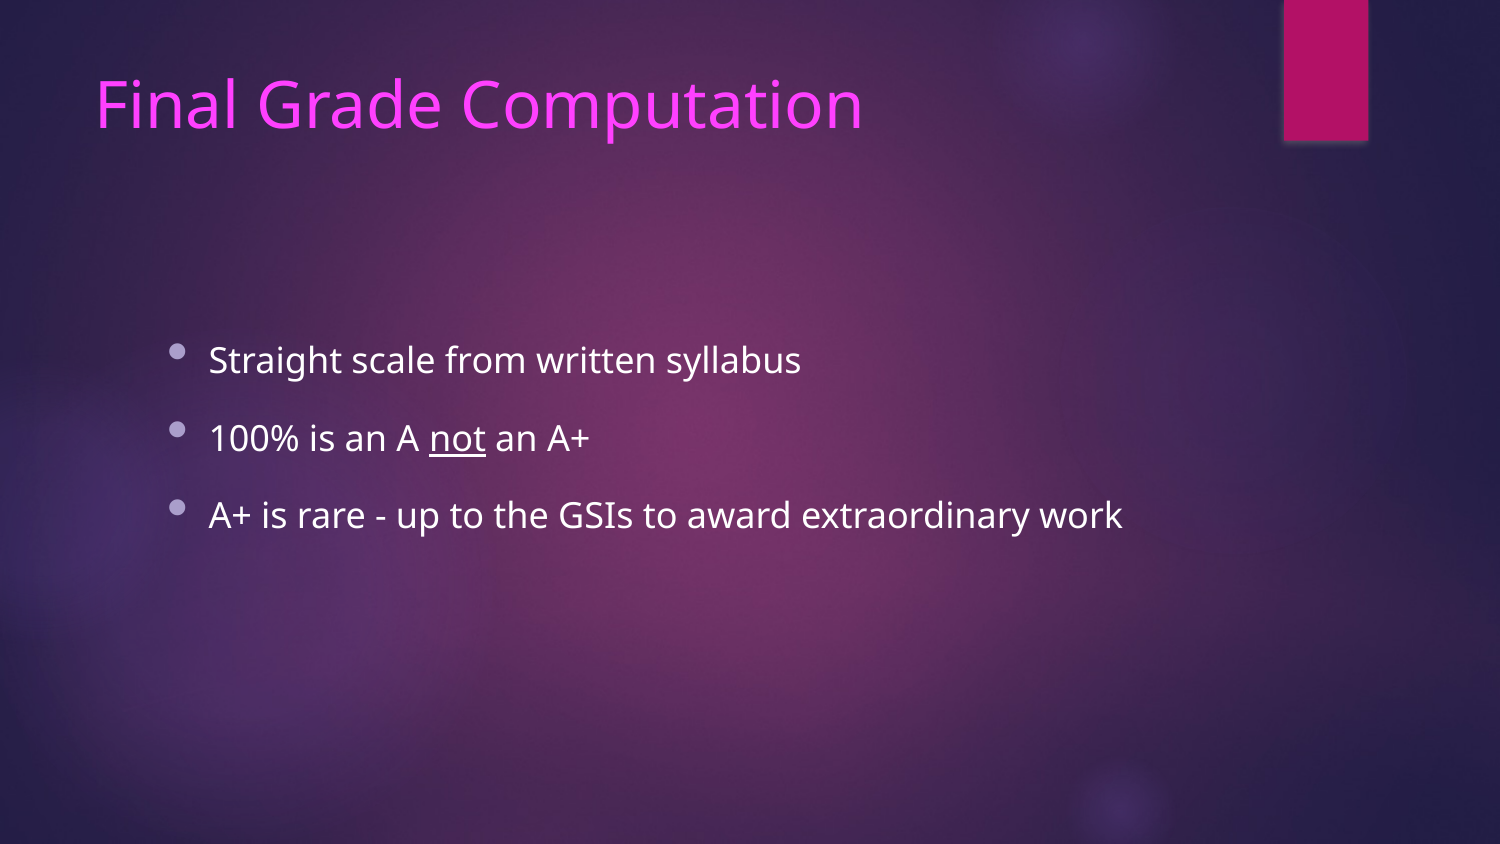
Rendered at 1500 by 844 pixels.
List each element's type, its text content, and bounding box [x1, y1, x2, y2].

picture [0, 0, 1500, 844]
list Straight scale from written syllabus 100% is an A not an A+ A+ is rare - up to the GSIs to award extraordinary work [135, 252, 1237, 769]
title Final Grade Computation [79, 55, 1237, 229]
